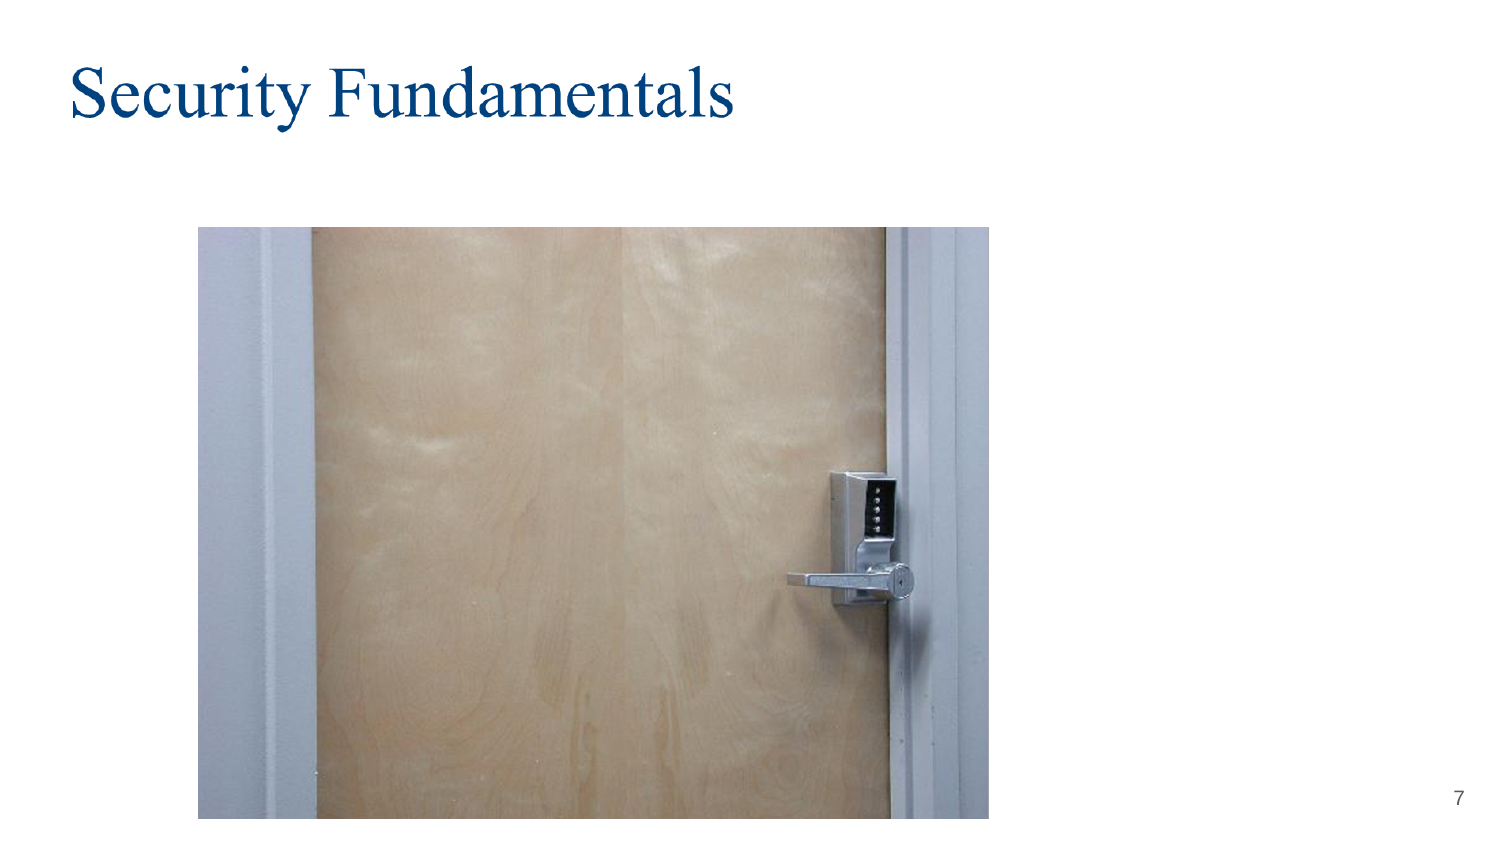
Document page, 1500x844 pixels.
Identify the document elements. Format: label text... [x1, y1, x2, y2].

slide_number ‹#› [1389, 764, 1480, 830]
picture [24, 24, 1064, 819]
